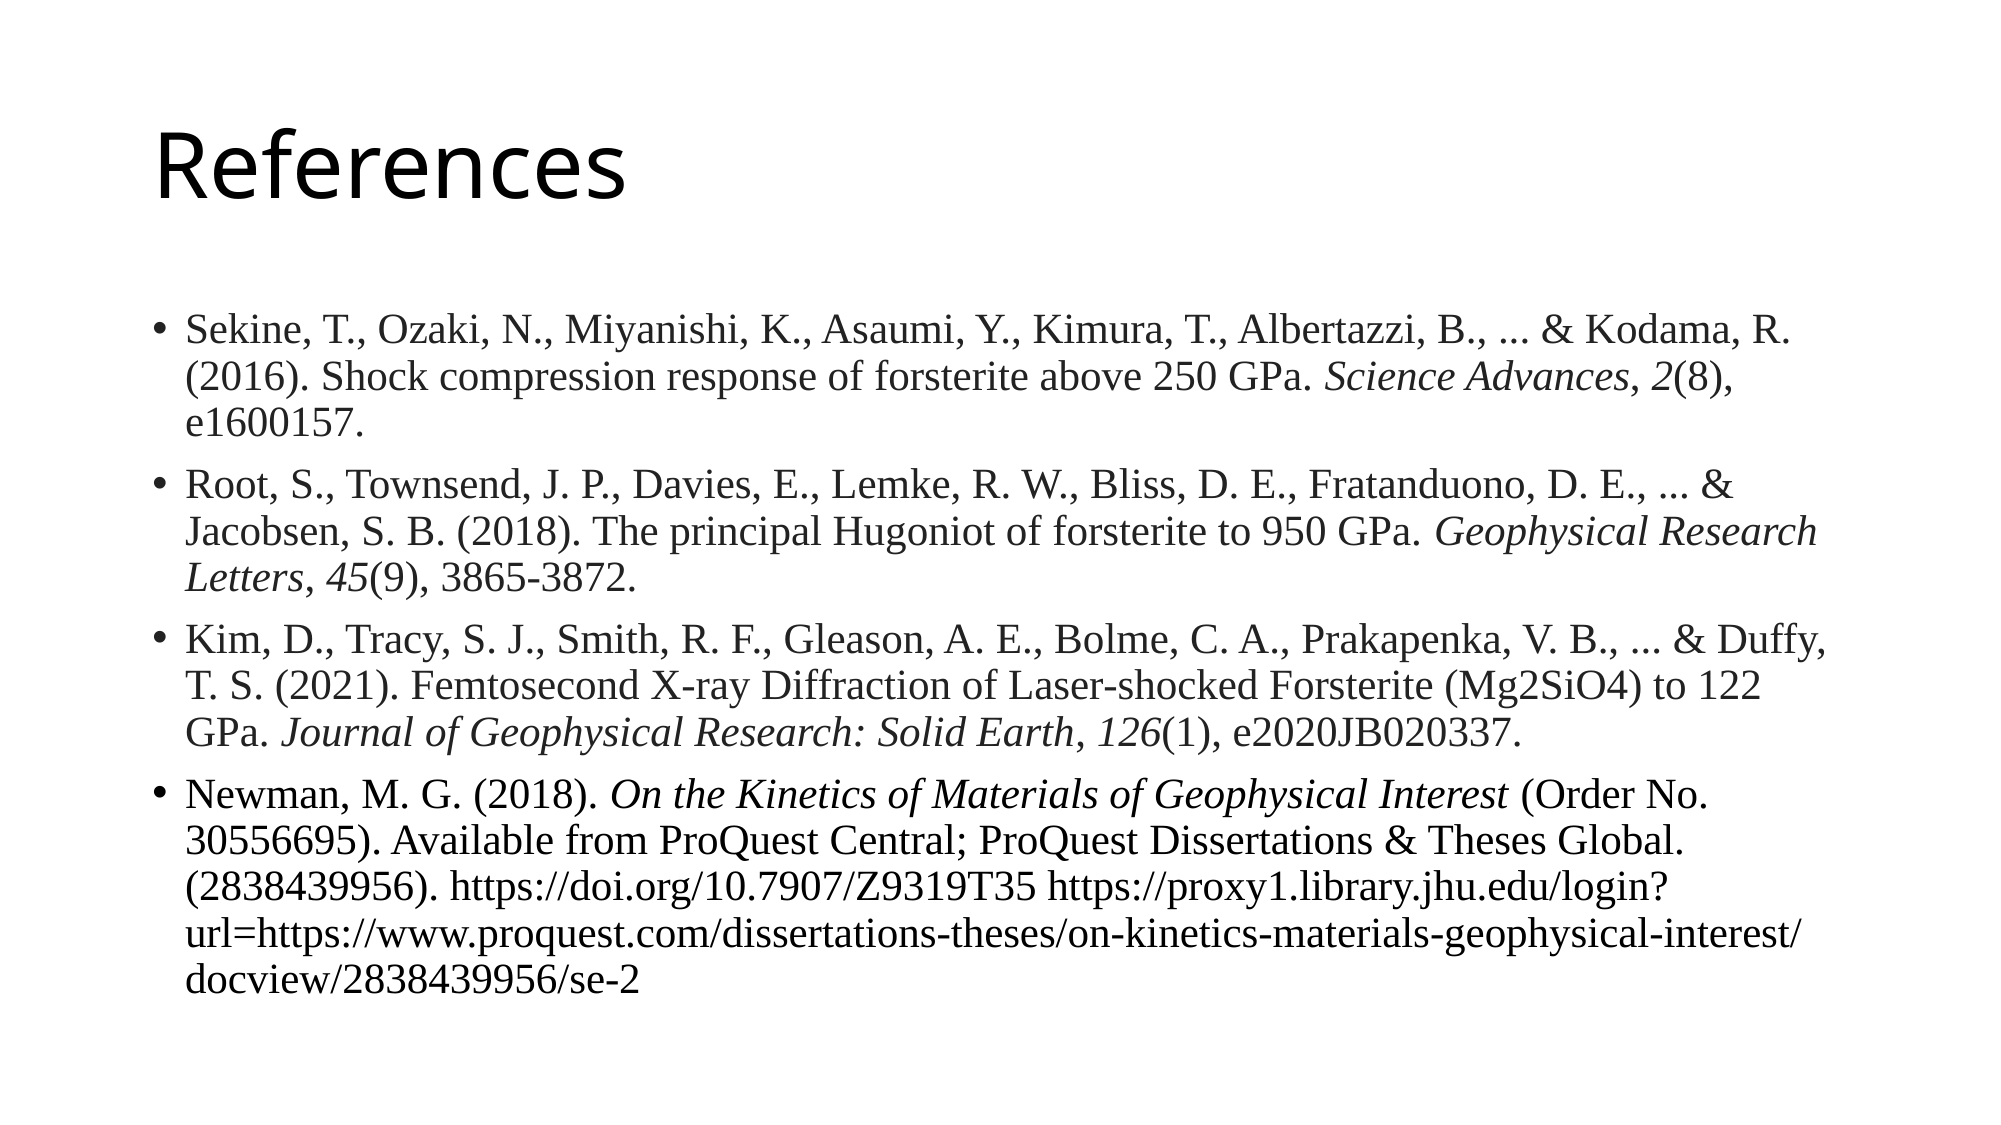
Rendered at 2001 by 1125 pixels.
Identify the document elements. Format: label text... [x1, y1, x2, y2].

list Sekine, T., Ozaki, N., Miyanishi, K., Asaumi, Y., Kimura, T., Albertazzi, B., ... & Kodama, R. (2016). Shock compression response of forsterite above 250 GPa. Science Advances, 2(8), e1600157. Root, S., Townsend, J. P., Davies, E., Lemke, R. W., Bliss, D. E., Fratanduono, D. E., ... & Jacobsen, S. B. (2018). The principal Hugoniot of forsterite to 950 GPa. Geophysical Research Letters, 45(9), 3865-3872. Kim, D., Tracy, S. J., Smith, R. F., Gleason, A. E., Bolme, C. A., Prakapenka, V. B., ... & Duffy, T. S. (2021). Femtosecond X‐ray Diffraction of Laser‐shocked Forsterite (Mg2SiO4) to 122 GPa. Journal of Geophysical Research: Solid Earth, 126(1), e2020JB020337. Newman, M. G. (2018). On the Kinetics of Materials of Geophysical Interest (Order No. 30556695). Available from ProQuest Central; ProQuest Dissertations & Theses Global. (2838439956). https://doi.org/10.7907/Z9319T35 https://proxy1.library.jhu.edu/login?url=https://www.proquest.com/dissertations-theses/on-kinetics-materials-geophysical-interest/docview/2838439956/se-2 [137, 299, 1863, 1014]
title References [137, 59, 1863, 278]
